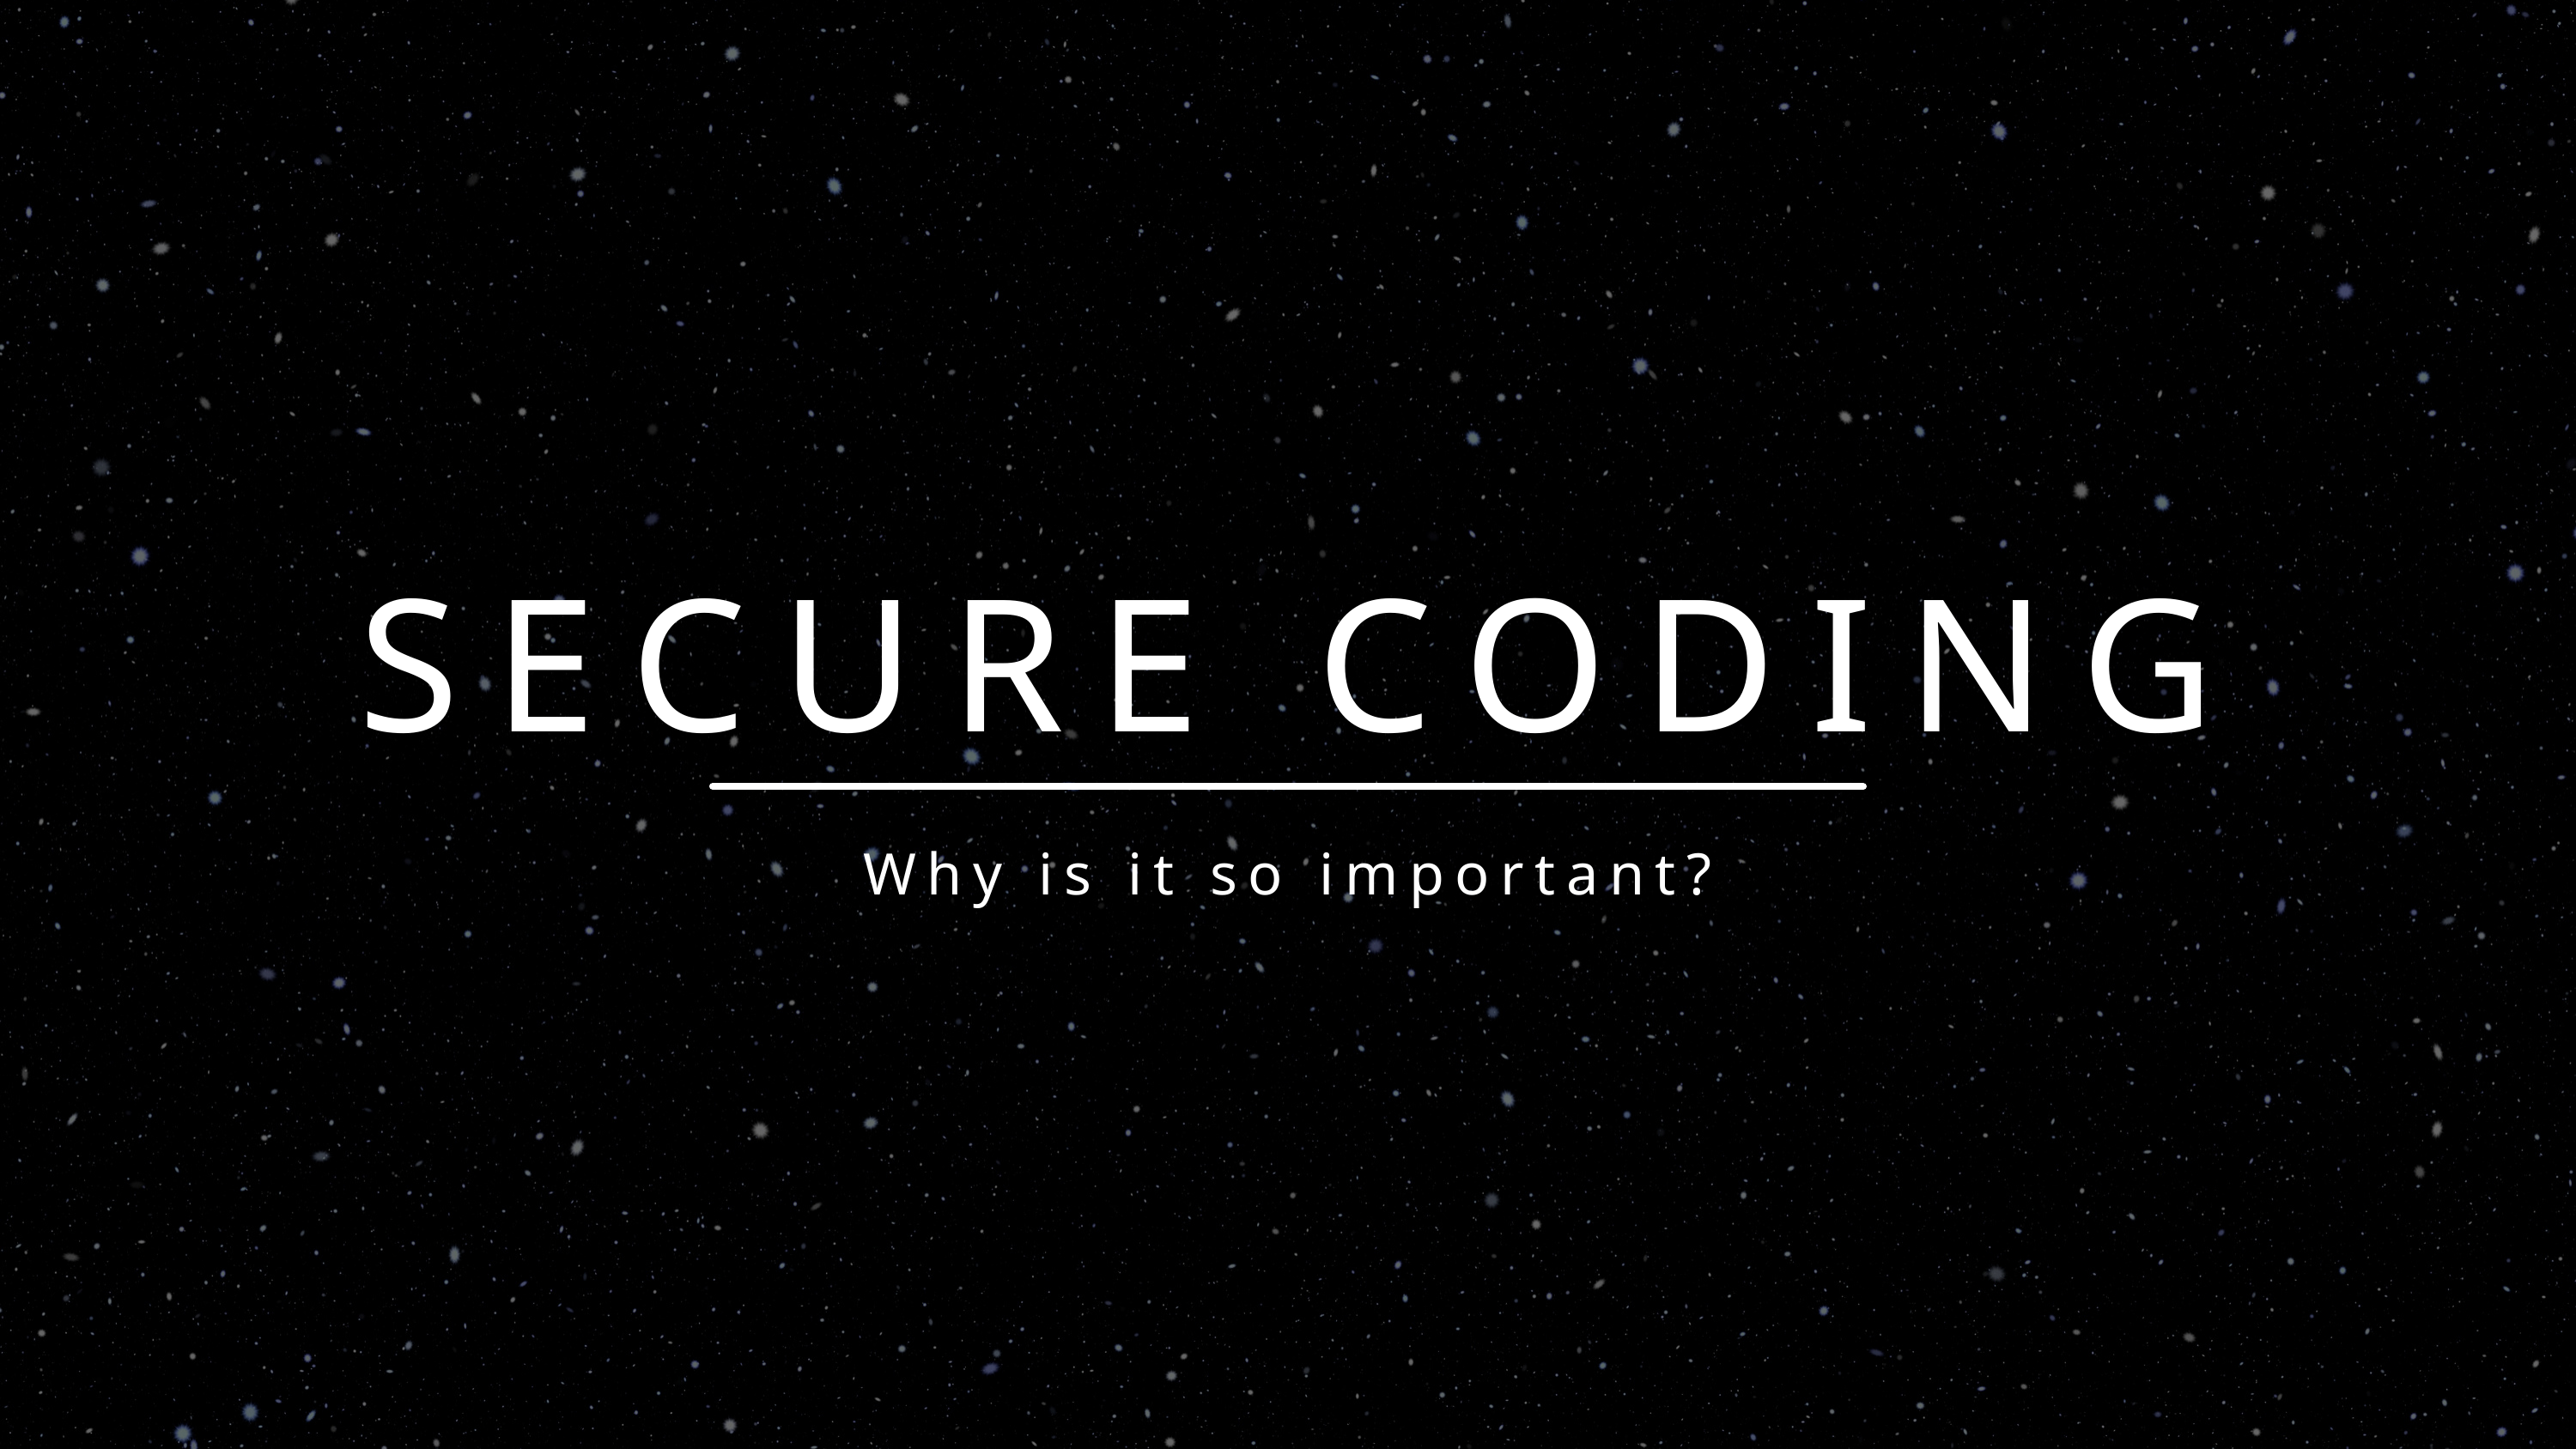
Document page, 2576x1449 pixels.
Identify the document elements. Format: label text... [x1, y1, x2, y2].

text_box SECURE CODING [254, 511, 2322, 769]
text_box [0, 0, 2576, 1449]
text_box Why is it so important? [712, 826, 1864, 906]
